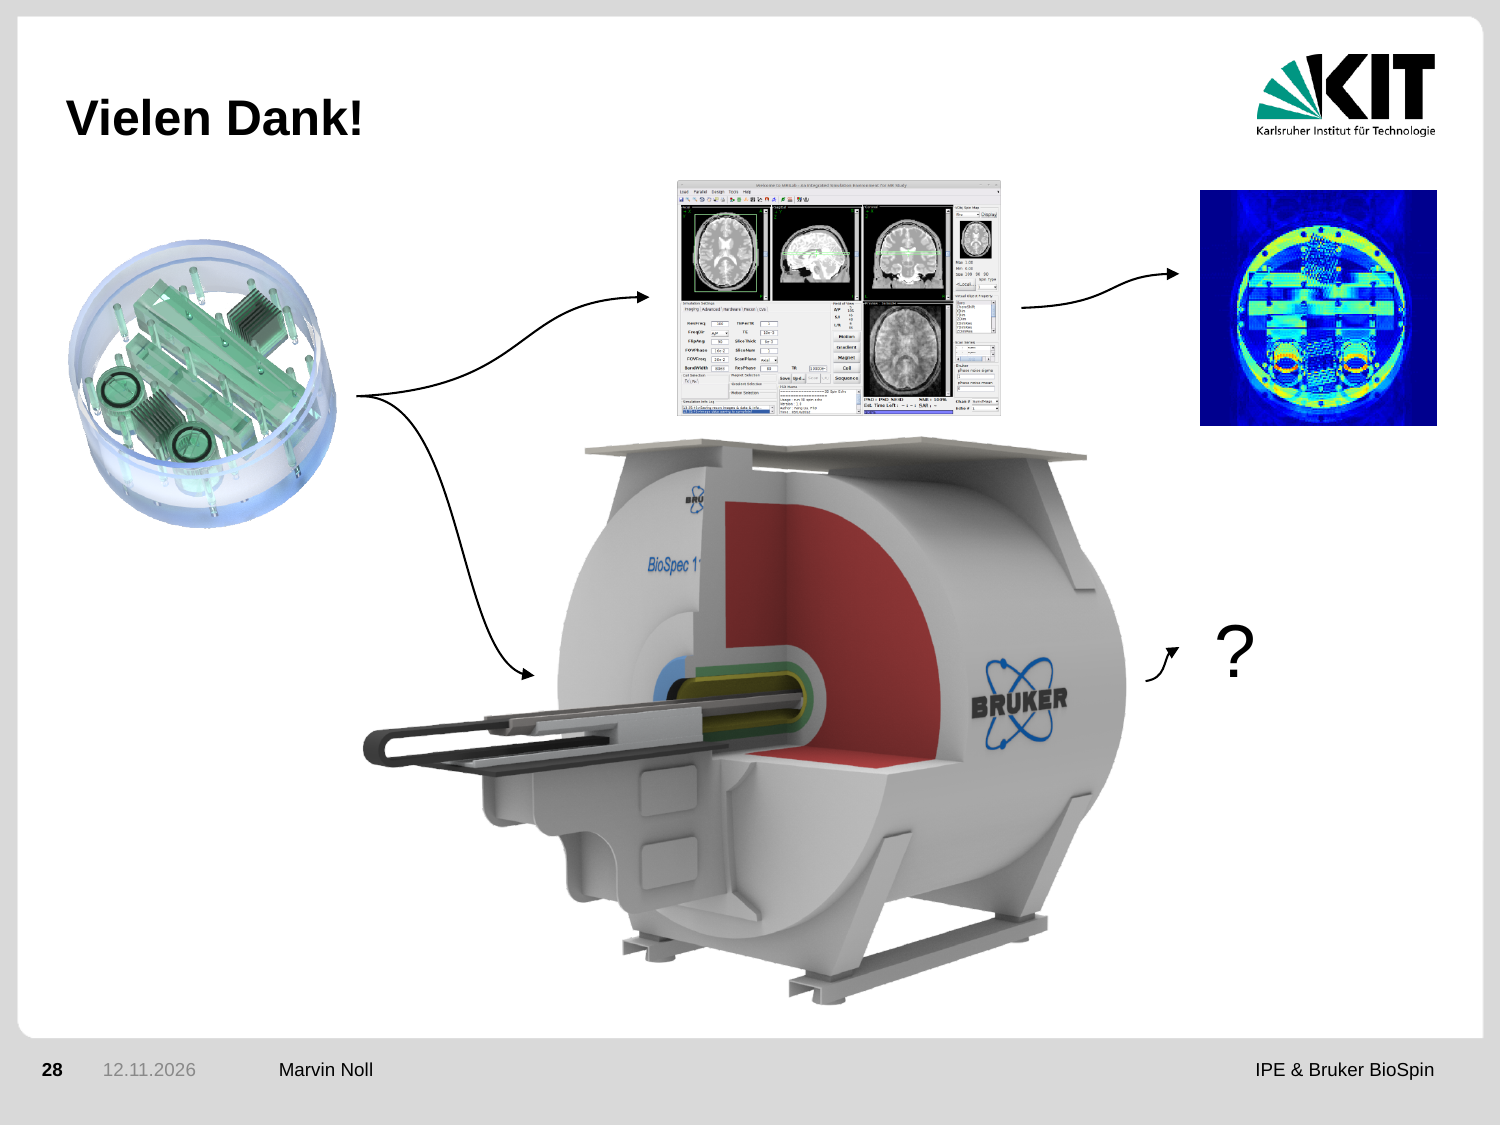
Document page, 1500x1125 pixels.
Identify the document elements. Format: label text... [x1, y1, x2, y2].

text_box [1145, 647, 1180, 683]
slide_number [102, 1057, 272, 1118]
title Vielen Dank! [65, 64, 1192, 147]
text_box [1021, 267, 1180, 309]
text_box ? [1199, 594, 1335, 700]
slide_number 28 [41, 1057, 96, 1106]
text_box [356, 291, 650, 398]
picture [0, 0, 1500, 1125]
text_box [361, 397, 414, 425]
